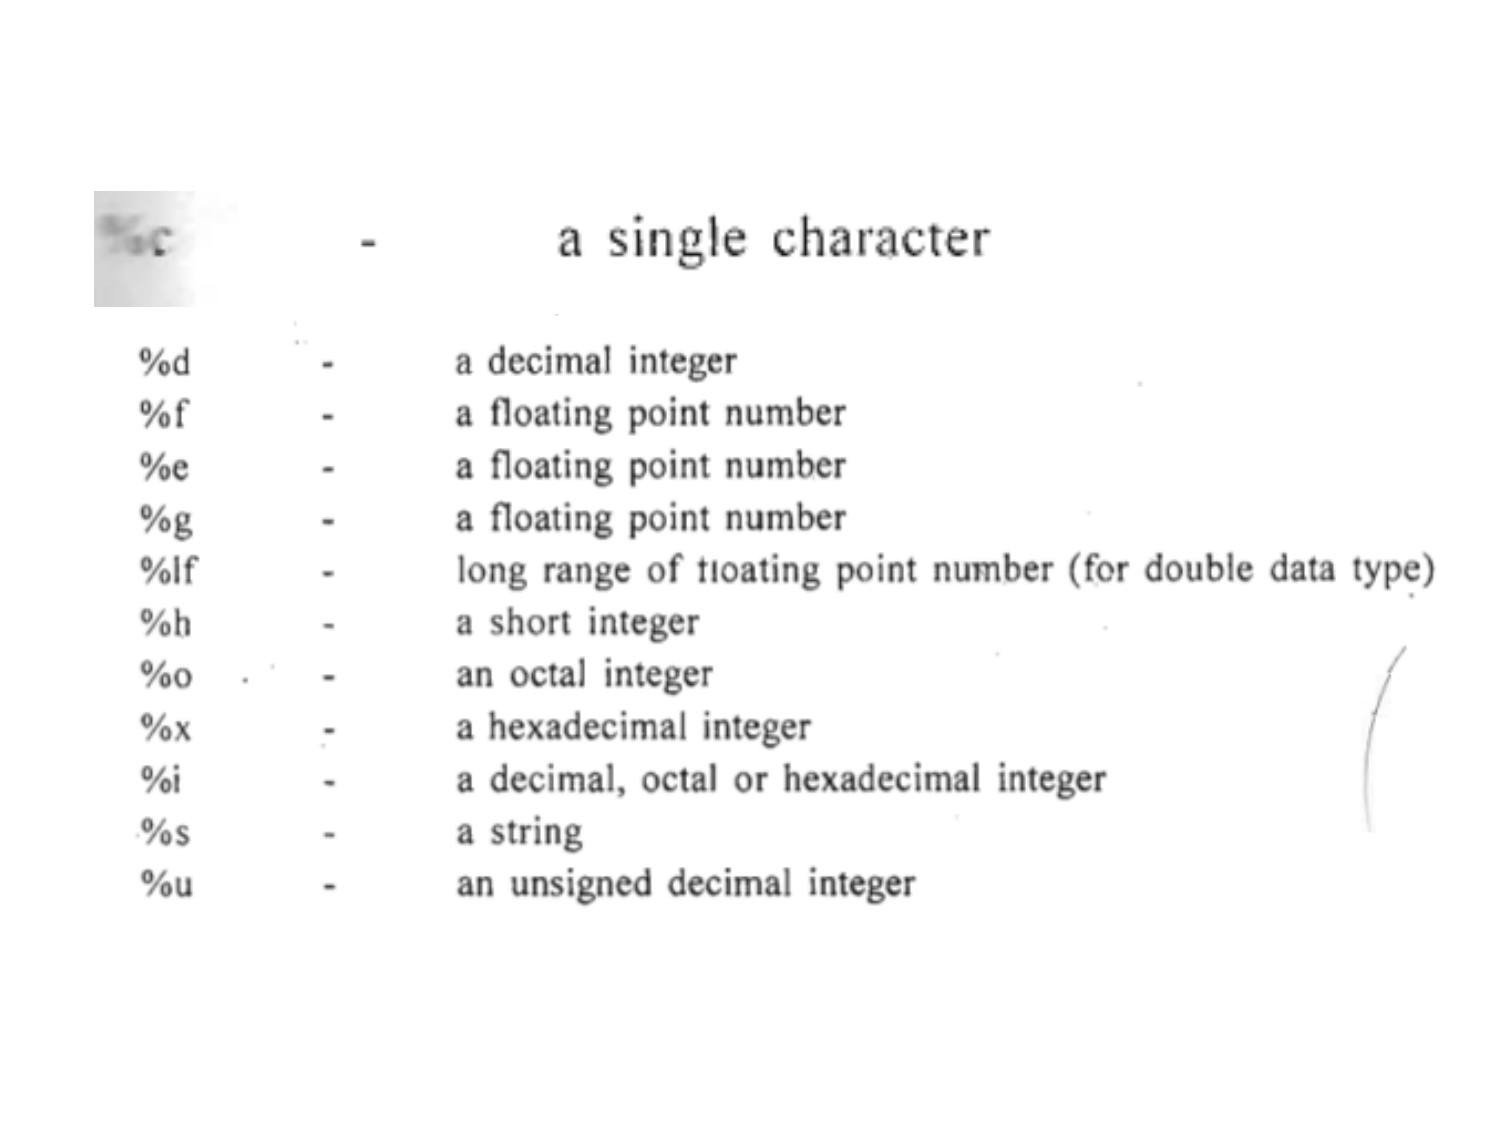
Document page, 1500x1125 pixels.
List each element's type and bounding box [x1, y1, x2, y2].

picture [93, 191, 1009, 307]
picture [99, 314, 1500, 918]
